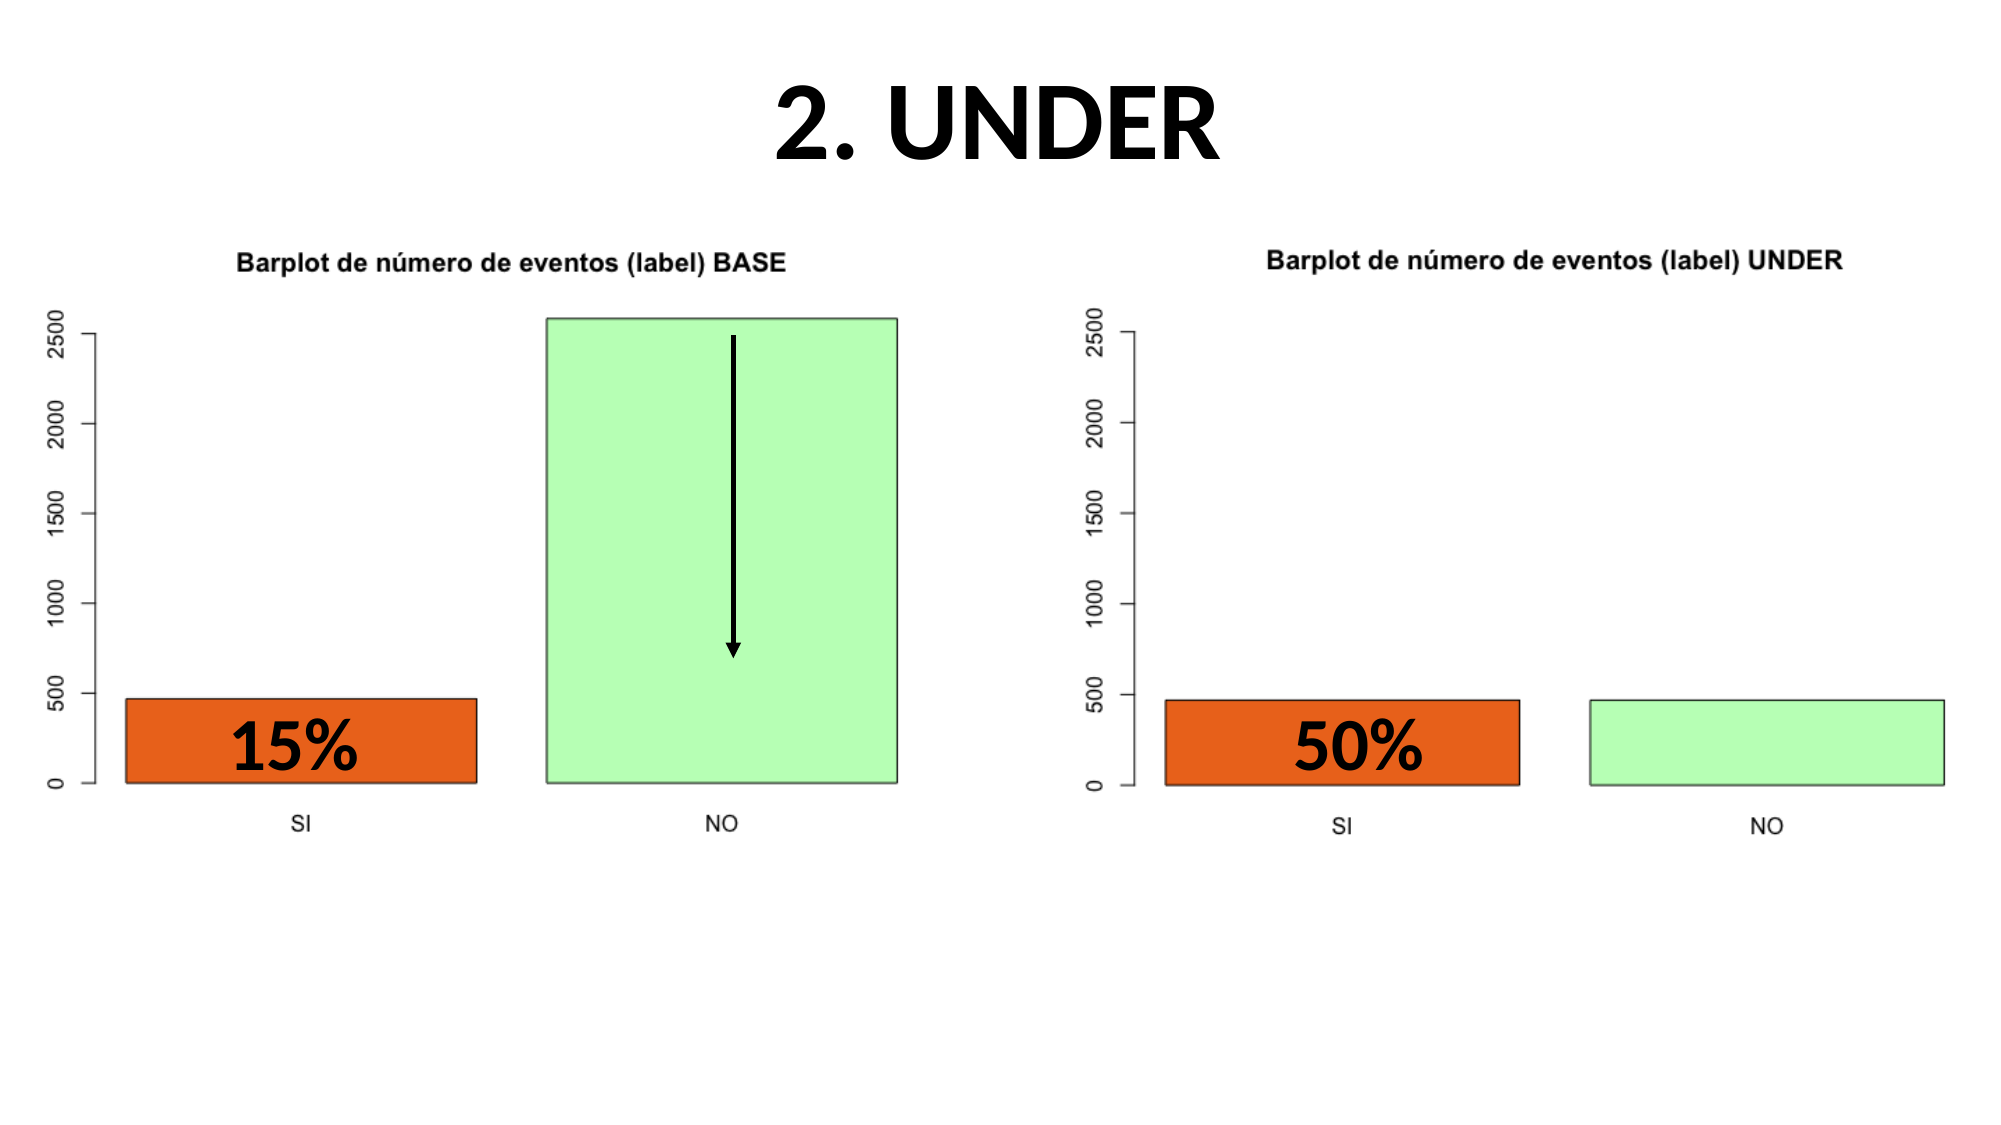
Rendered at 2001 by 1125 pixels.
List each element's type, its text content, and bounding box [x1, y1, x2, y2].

picture [39, 226, 919, 854]
picture [1072, 226, 1962, 854]
text_box 2. UNDER [758, 39, 1238, 190]
